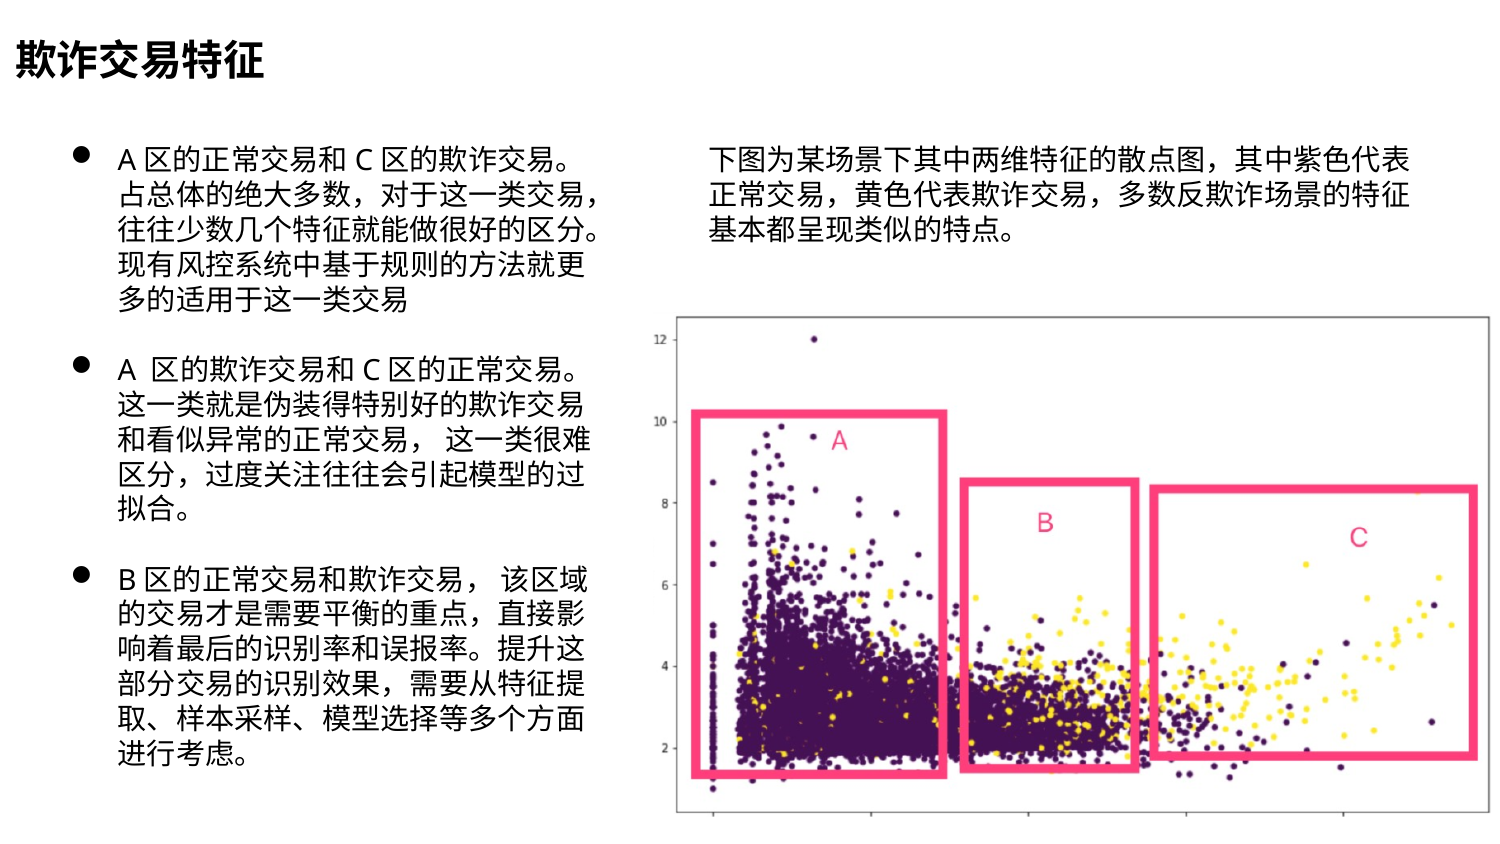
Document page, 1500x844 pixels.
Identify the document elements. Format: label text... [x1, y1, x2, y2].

title 欺诈交易特征 [0, 14, 1135, 102]
text_box 下图为某场景下其中两维特征的散点图，其中紫色代表正常交易，黄色代表欺诈交易，多数反欺诈场景的特征基本都呈现类似的特点。 [693, 133, 1453, 254]
picture [653, 306, 1492, 817]
text_box A区的正常交易和C区的欺诈交易。占总体的绝大多数，对于这一类交易，往往少数几个特征就能做很好的区分。现有风控系统中基于规则的方法就更多的适用于这一类交易 A 区的欺诈交易和C区的正常交易。这一类就是伪装得特别好的欺诈交易和看似异常的正常交易， 这一类很难区分，过度关注往往会引起模型的过拟合。 B区的正常交易和欺诈交易， 该区域的交易才是需要平衡的重点，直接影响着最后的识别率和误报率。提升这部分交易的识别效果，需要从特征提取、样本采样、模型选择等多个方面进行考虑。 [55, 133, 627, 778]
